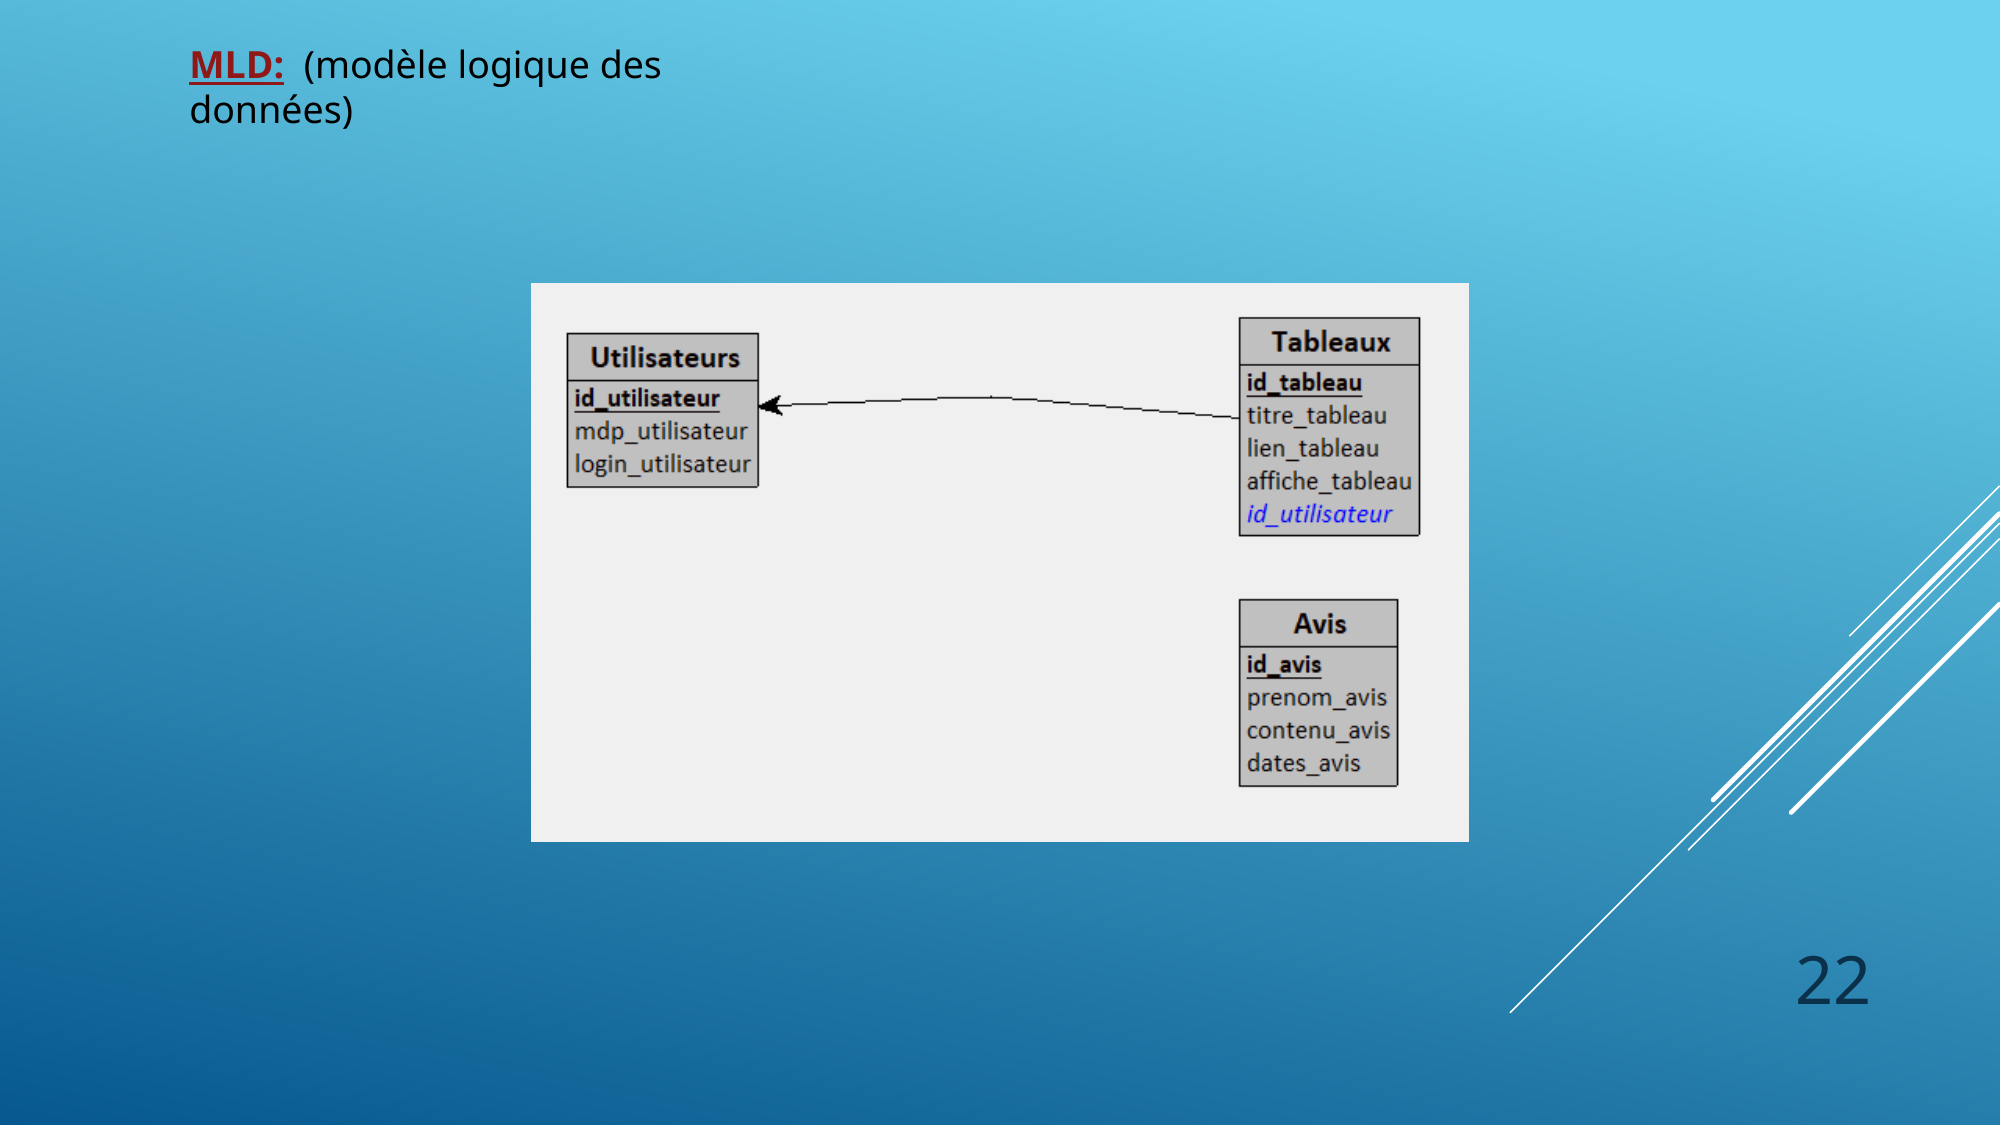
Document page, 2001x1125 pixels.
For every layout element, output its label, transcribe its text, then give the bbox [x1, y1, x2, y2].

slide_number 22 [1700, 915, 1888, 1025]
picture [530, 283, 1470, 842]
text_box MLD: (modèle logique des données) [174, 34, 851, 184]
